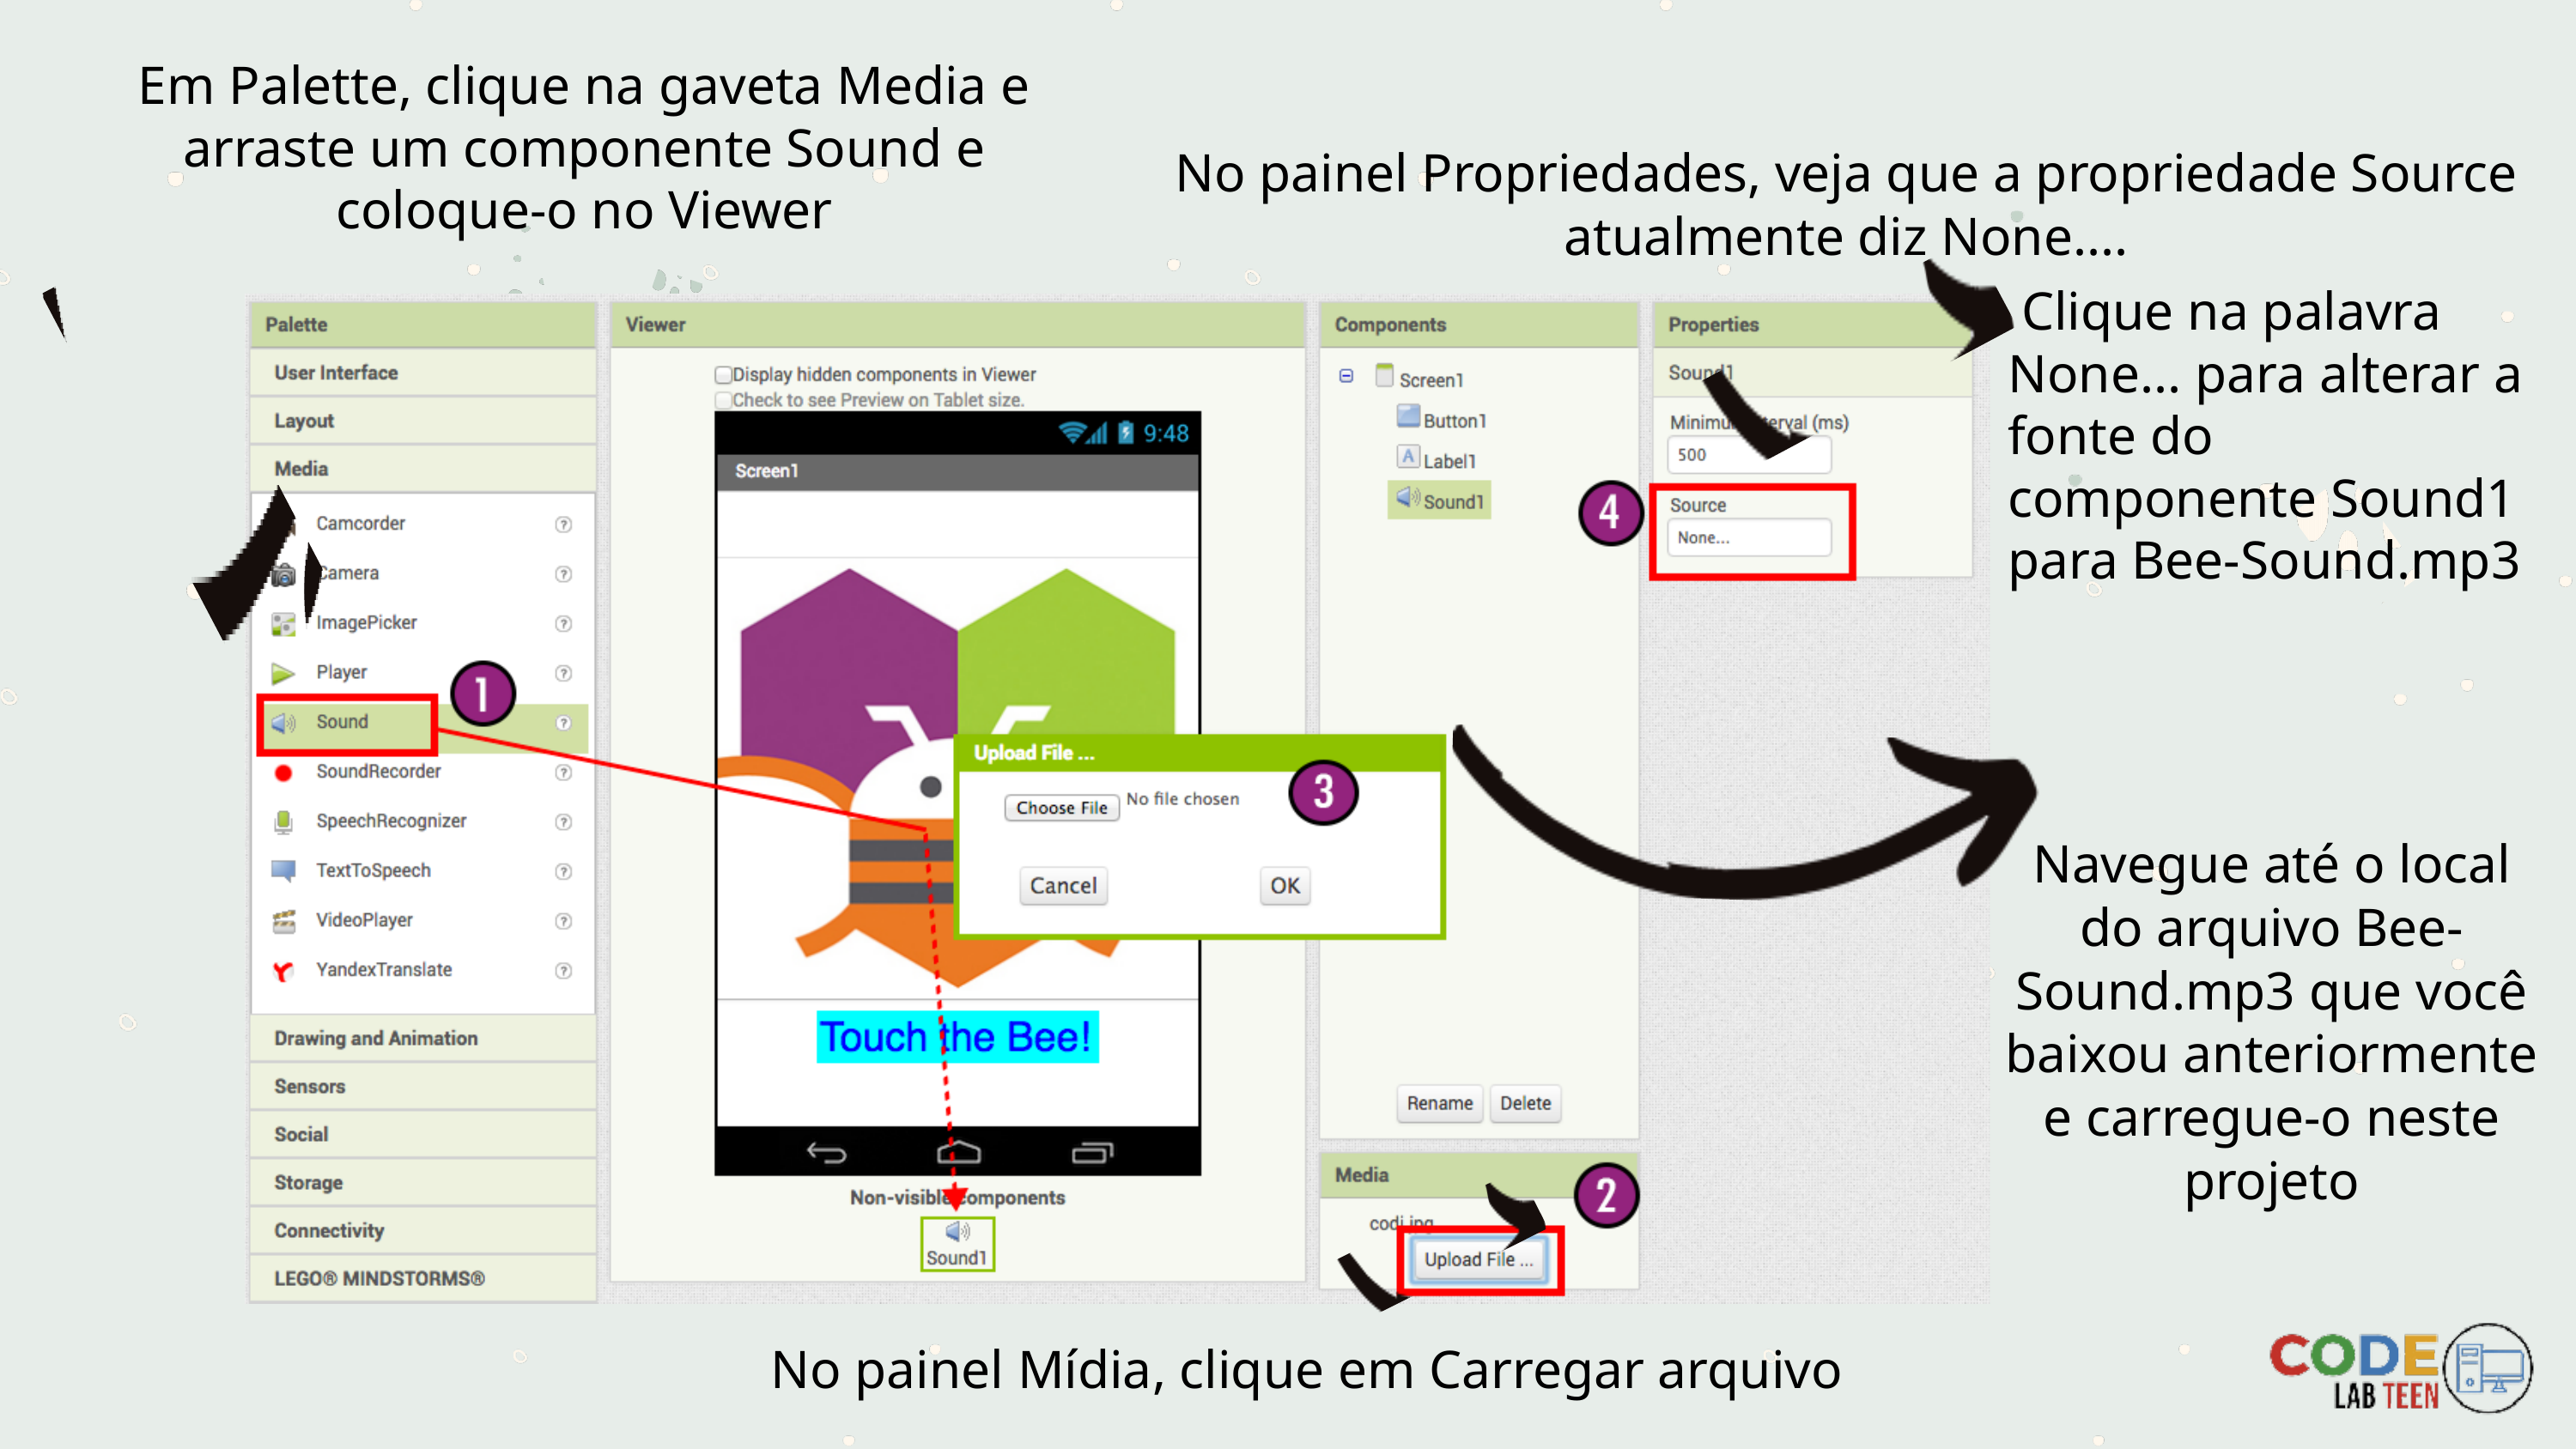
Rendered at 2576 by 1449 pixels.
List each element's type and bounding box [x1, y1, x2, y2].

text_box [1327, 0, 2576, 1449]
text_box [0, 0, 1327, 1449]
